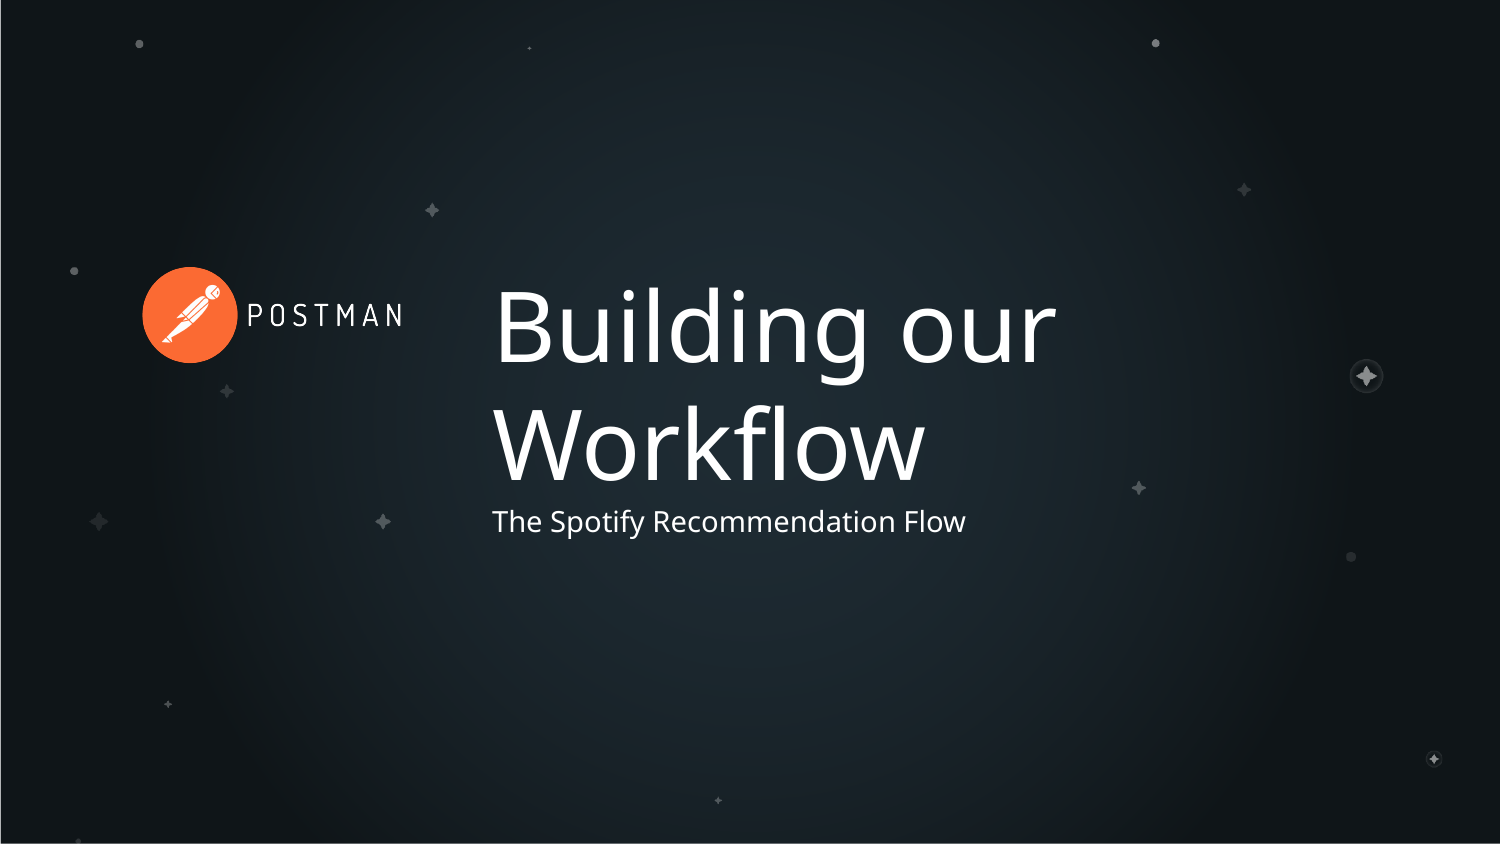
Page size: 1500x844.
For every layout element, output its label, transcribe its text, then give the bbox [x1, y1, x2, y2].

picture [0, 0, 1500, 844]
list The Spotify Recommendation Flow [488, 500, 1361, 556]
title Building our Workflow [488, 261, 1361, 500]
